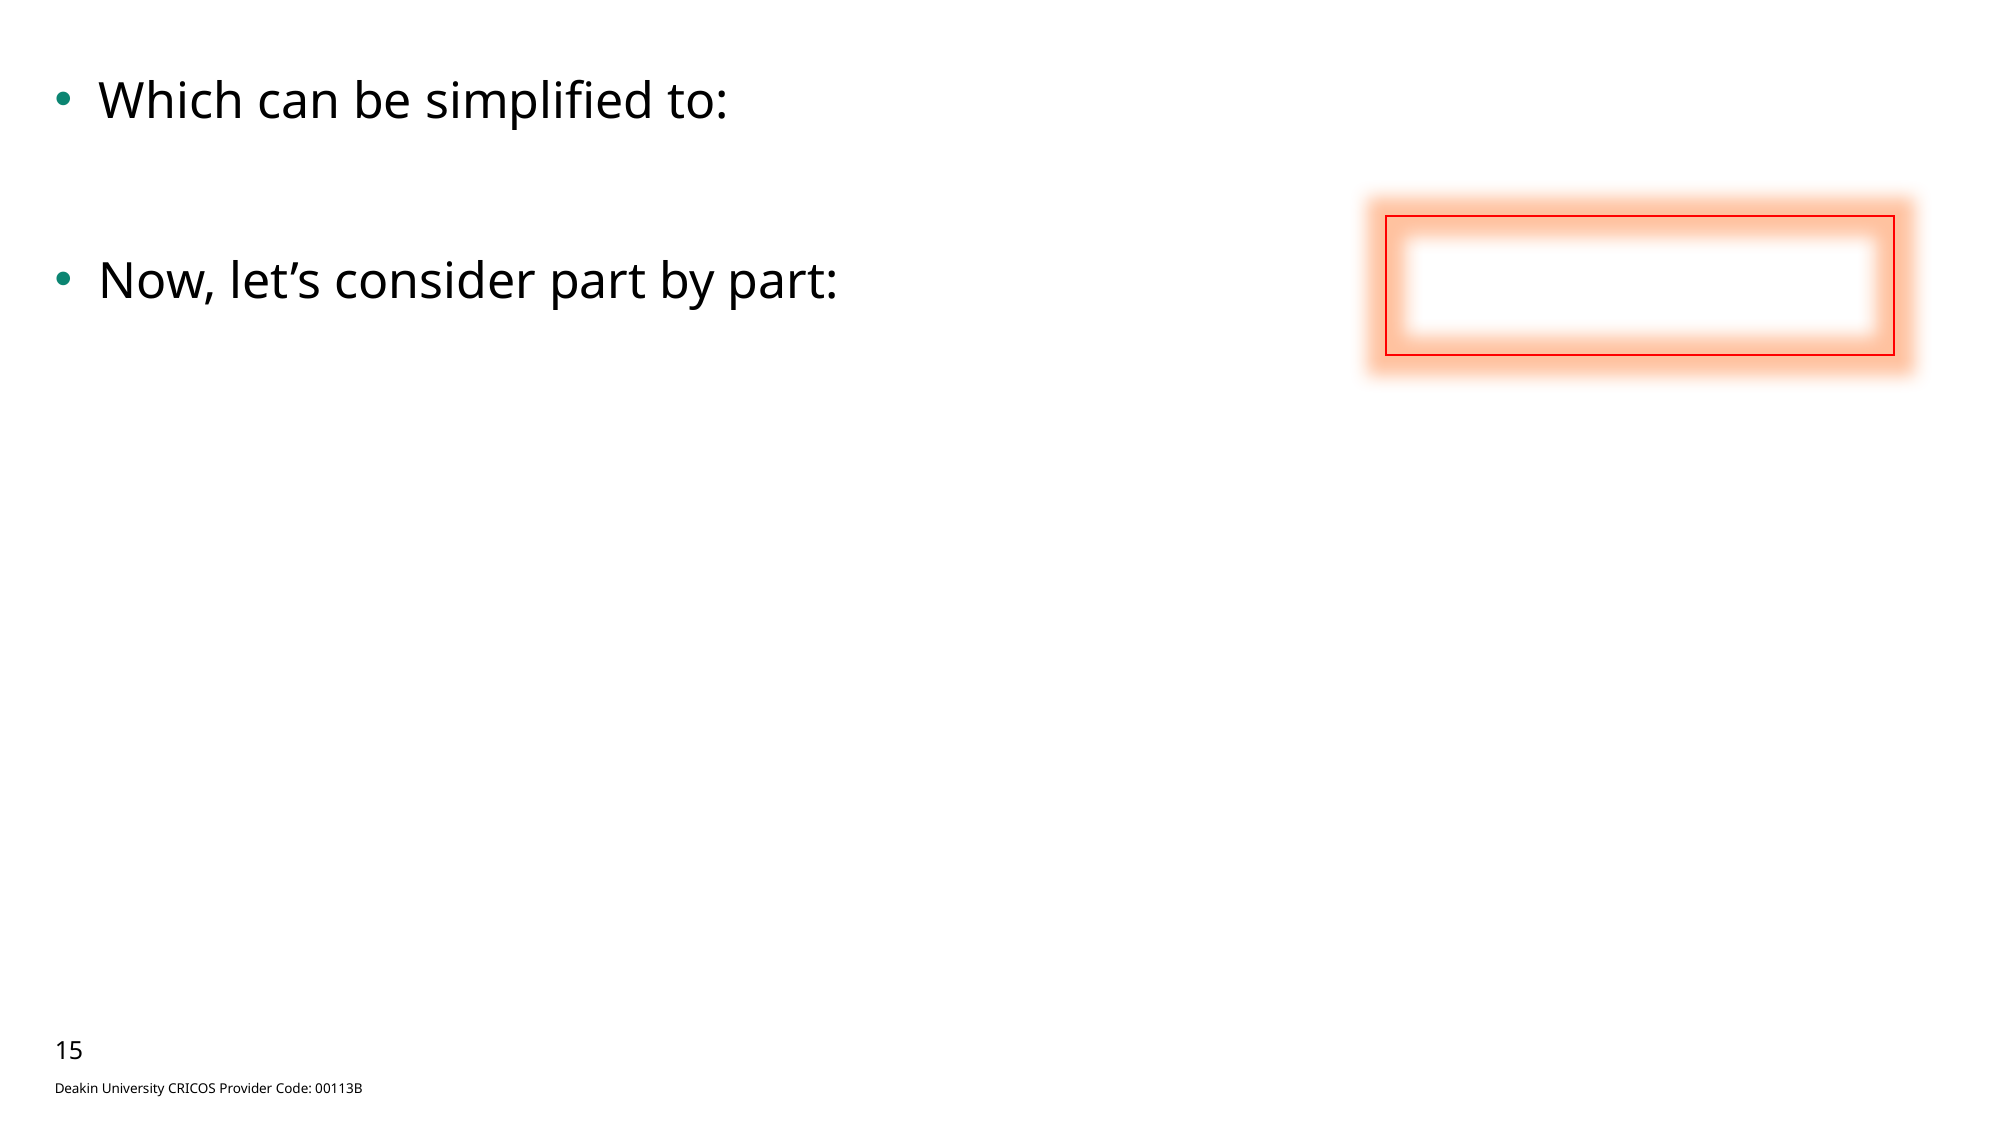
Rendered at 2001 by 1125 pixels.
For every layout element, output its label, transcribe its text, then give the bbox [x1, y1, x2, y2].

footer Deakin University CRICOS Provider Code: 00113B [39, 1072, 1127, 1107]
text_box [1385, 215, 1895, 356]
slide_number 15 [39, 1031, 135, 1072]
